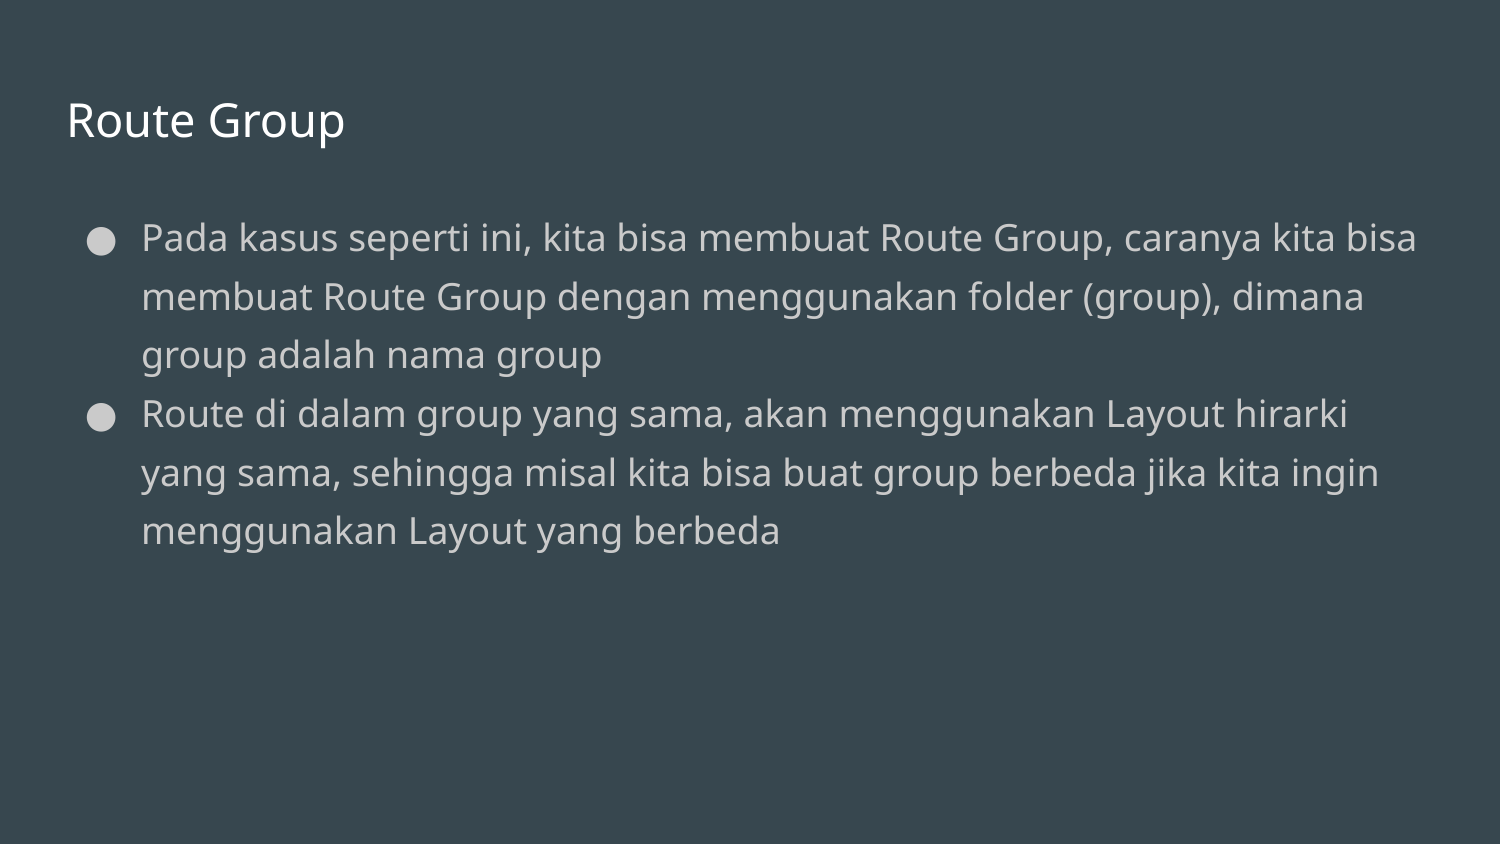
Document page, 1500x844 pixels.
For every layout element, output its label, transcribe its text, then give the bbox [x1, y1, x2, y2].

title Route Group [51, 72, 1449, 167]
list Pada kasus seperti ini, kita bisa membuat Route Group, caranya kita bisa membuat Route Group dengan menggunakan folder (group), dimana group adalah nama group Route di dalam group yang sama, akan menggunakan Layout hirarki yang sama, sehingga misal kita bisa buat group berbeda jika kita ingin menggunakan Layout yang berbeda [51, 189, 1449, 750]
